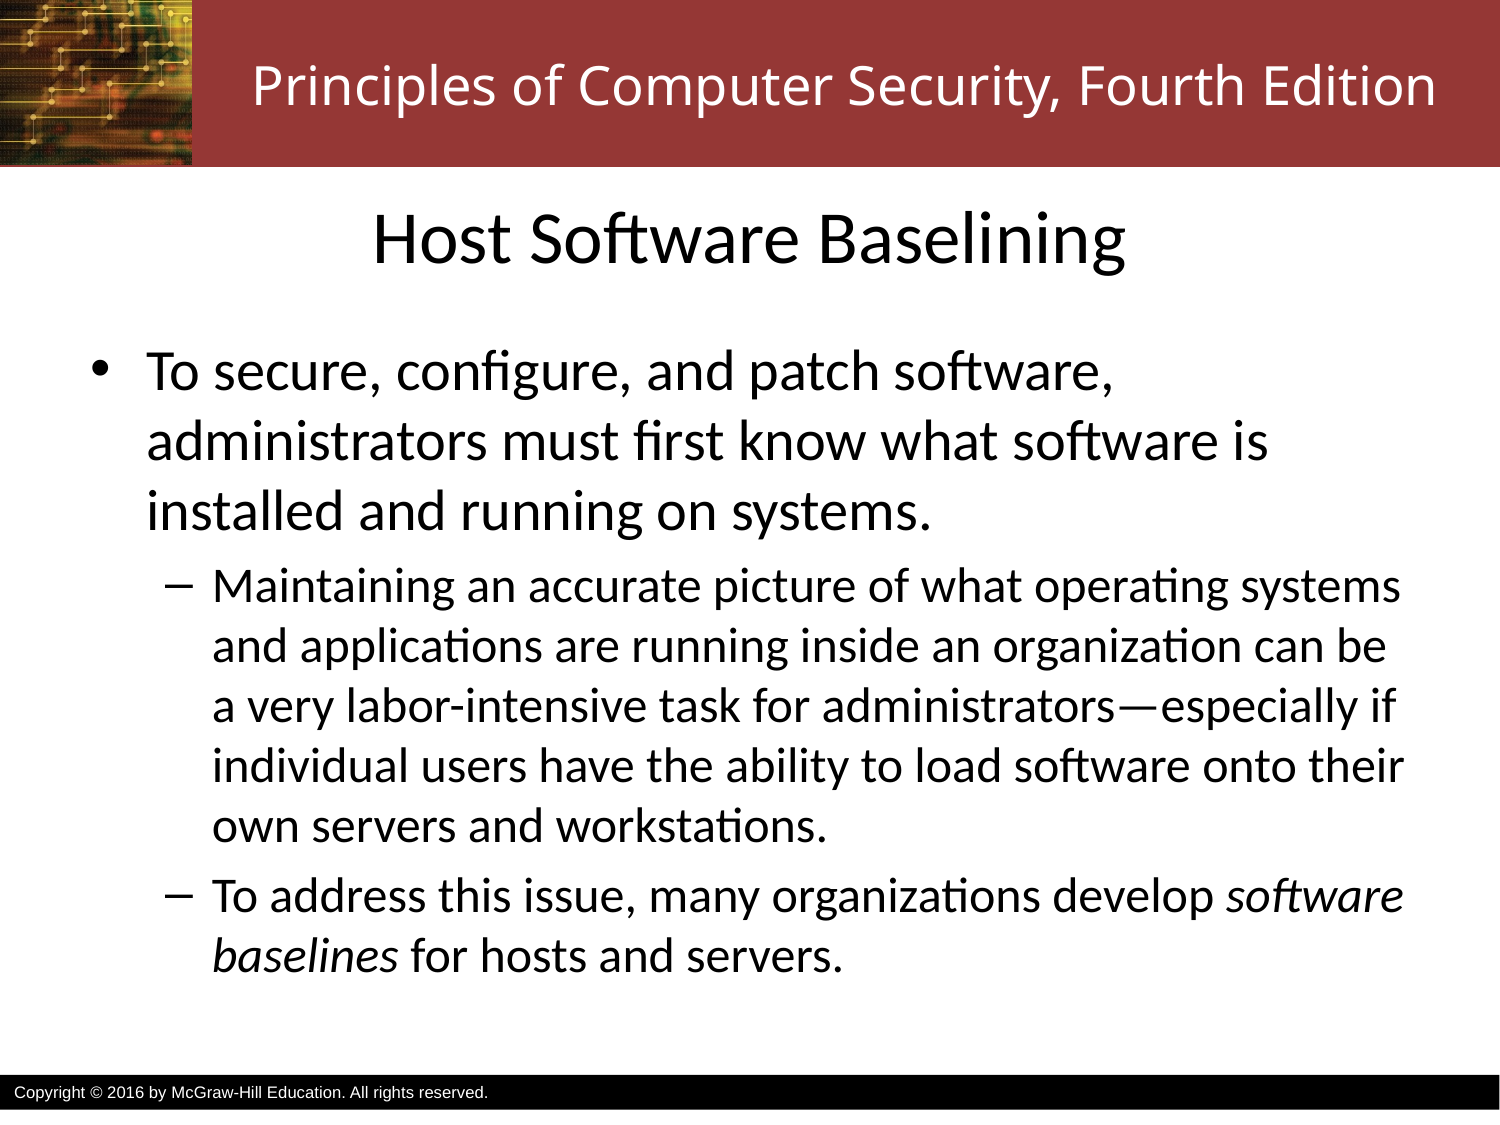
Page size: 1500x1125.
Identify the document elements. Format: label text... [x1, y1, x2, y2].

picture [0, 0, 192, 165]
title Host Software Baselining [75, 181, 1425, 324]
list To secure, configure, and patch software, administrators must first know what software is installed and running on systems. Maintaining an accurate picture of what operating systems and applications are running inside an organization can be a very labor-intensive task for administrators—especially if individual users have the ability to load software onto their own servers and workstations. To address this issue, many organizations develop software baselines for hosts and servers. [75, 324, 1425, 1005]
